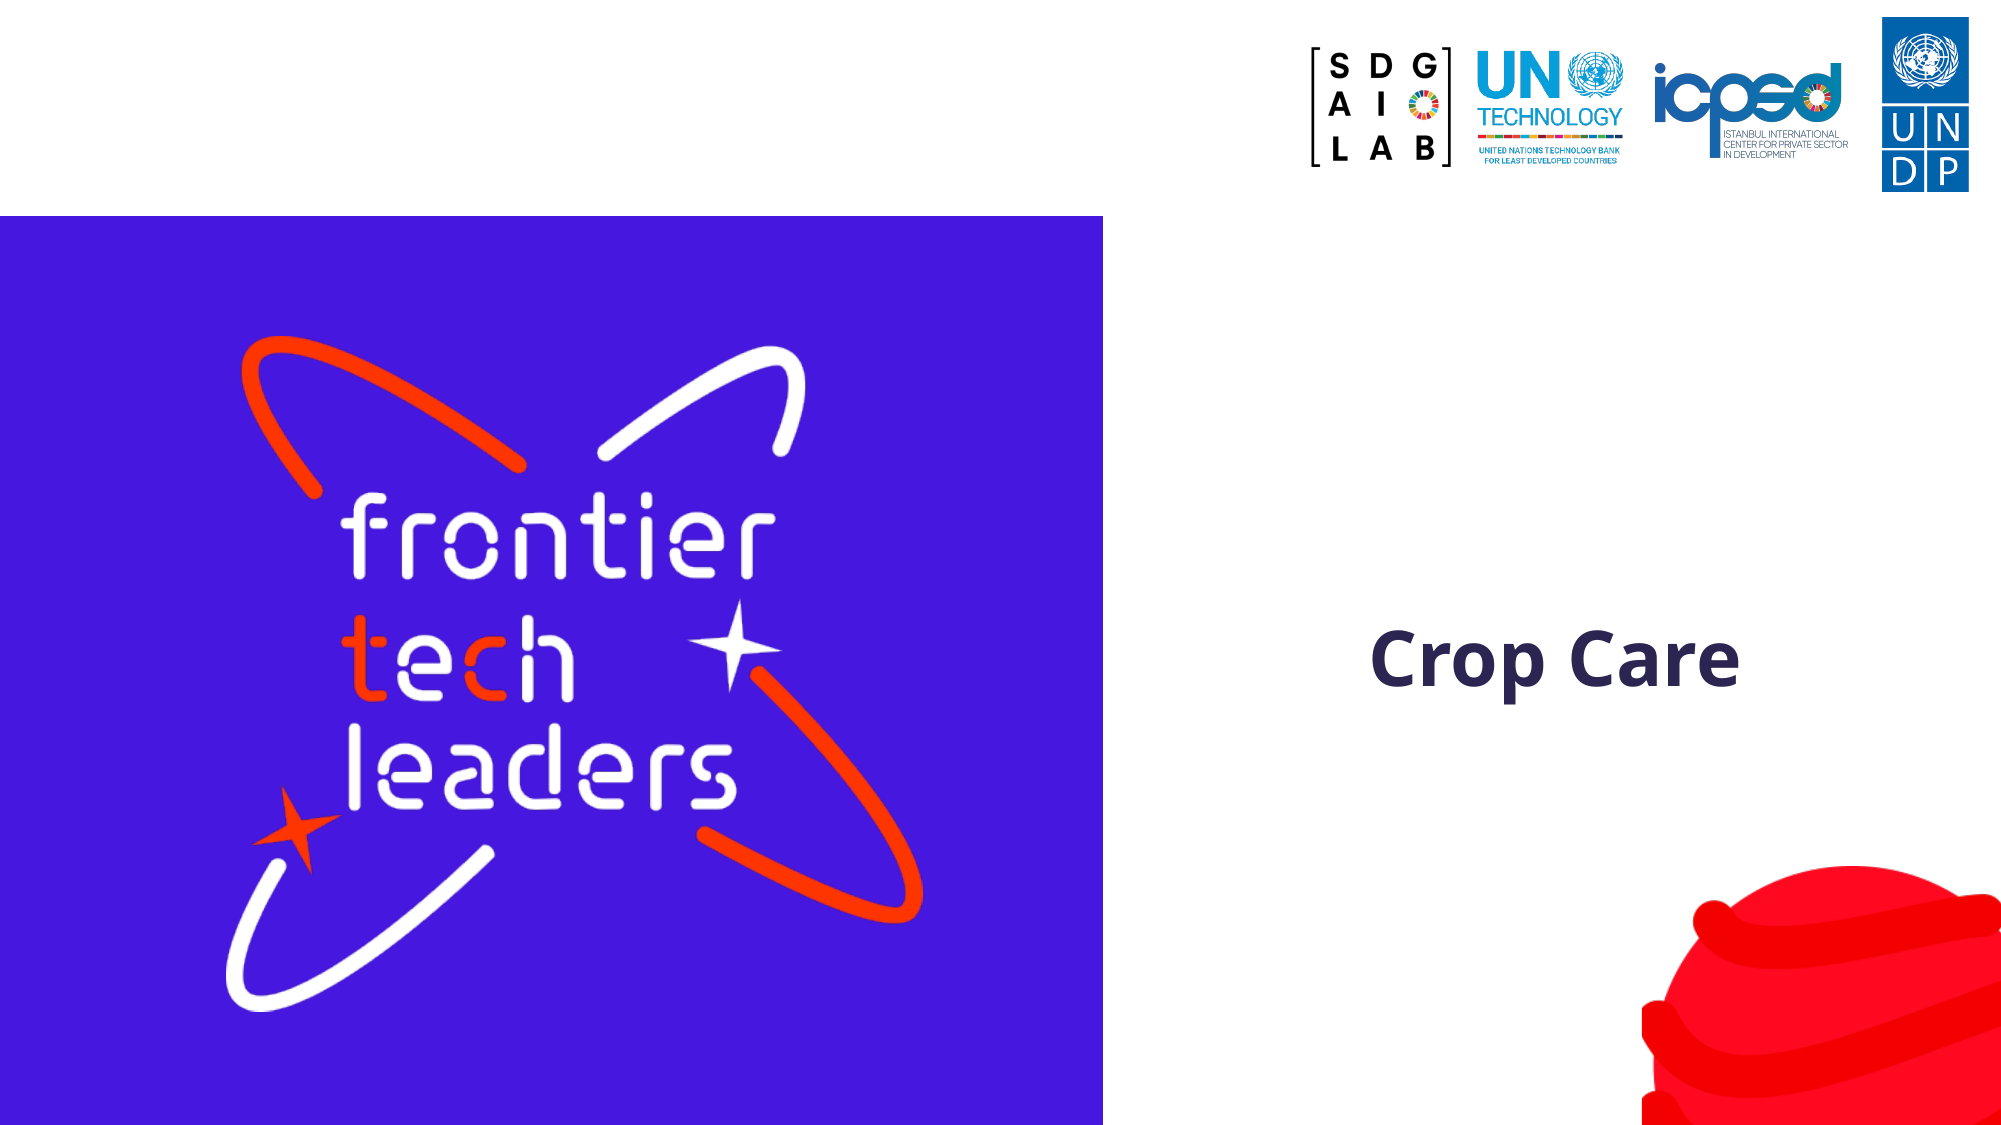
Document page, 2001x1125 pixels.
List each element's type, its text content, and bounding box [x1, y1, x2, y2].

picture [1655, 63, 1848, 158]
picture [1641, 866, 2001, 1125]
picture [1881, 16, 1969, 193]
picture [1471, 48, 1630, 170]
picture [1306, 40, 1457, 168]
picture [1804, 84, 1830, 111]
text_box [0, 217, 1102, 1125]
text_box Crop Care [1360, 602, 1750, 710]
picture [226, 336, 923, 1013]
